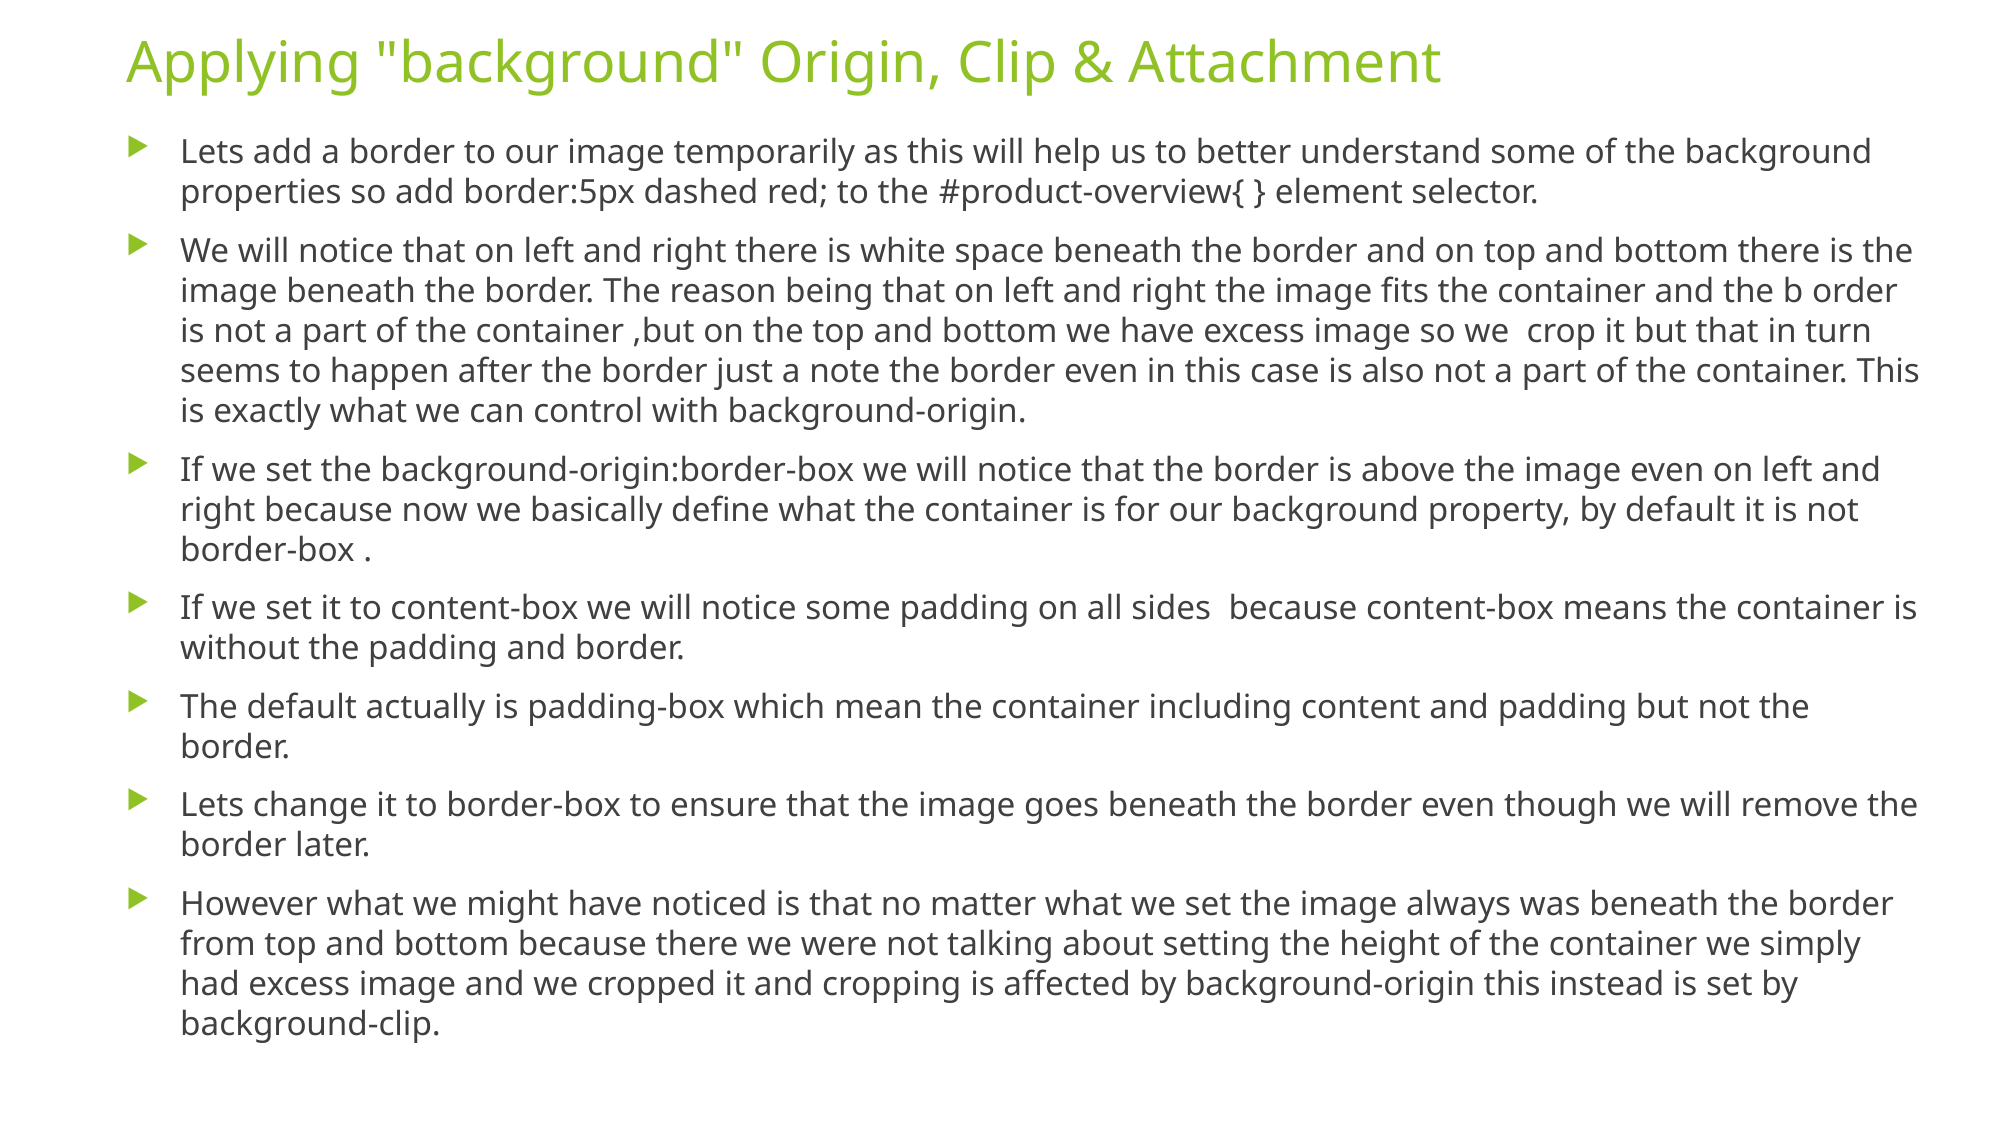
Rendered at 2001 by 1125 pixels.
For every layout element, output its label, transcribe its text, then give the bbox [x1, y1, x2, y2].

title Applying "background" Origin, Clip & Attachment [111, 18, 1974, 103]
list Lets add a border to our image temporarily as this will help us to better understand some of the background properties so add border:5px dashed red; to the #product-overview{ } element selector. We will notice that on left and right there is white space beneath the border and on top and bottom there is the image beneath the border. The reason being that on left and right the image fits the container and the b order is not a part of the container ,but on the top and bottom we have excess image so we crop it but that in turn seems to happen after the border just a note the border even in this case is also not a part of the container. This is exactly what we can control with background-origin. If we set the background-origin:border-box we will notice that the border is above the image even on left and right because now we basically define what the container is for our background property, by default it is not border-box . If we set it to content-box we will notice some padding on all sides because content-box means the container is without the padding and border. The default actually is padding-box which mean the container including content and padding but not the border. Lets change it to border-box to ensure that the image goes beneath the border even though we will remove the border later. However what we might have noticed is that no matter what we set the image always was beneath the border from top and bottom because there we were not talking about setting the height of the container we simply had excess image and we cropped it and cropping is affected by background-origin this instead is set by background-clip. [111, 122, 1945, 1096]
